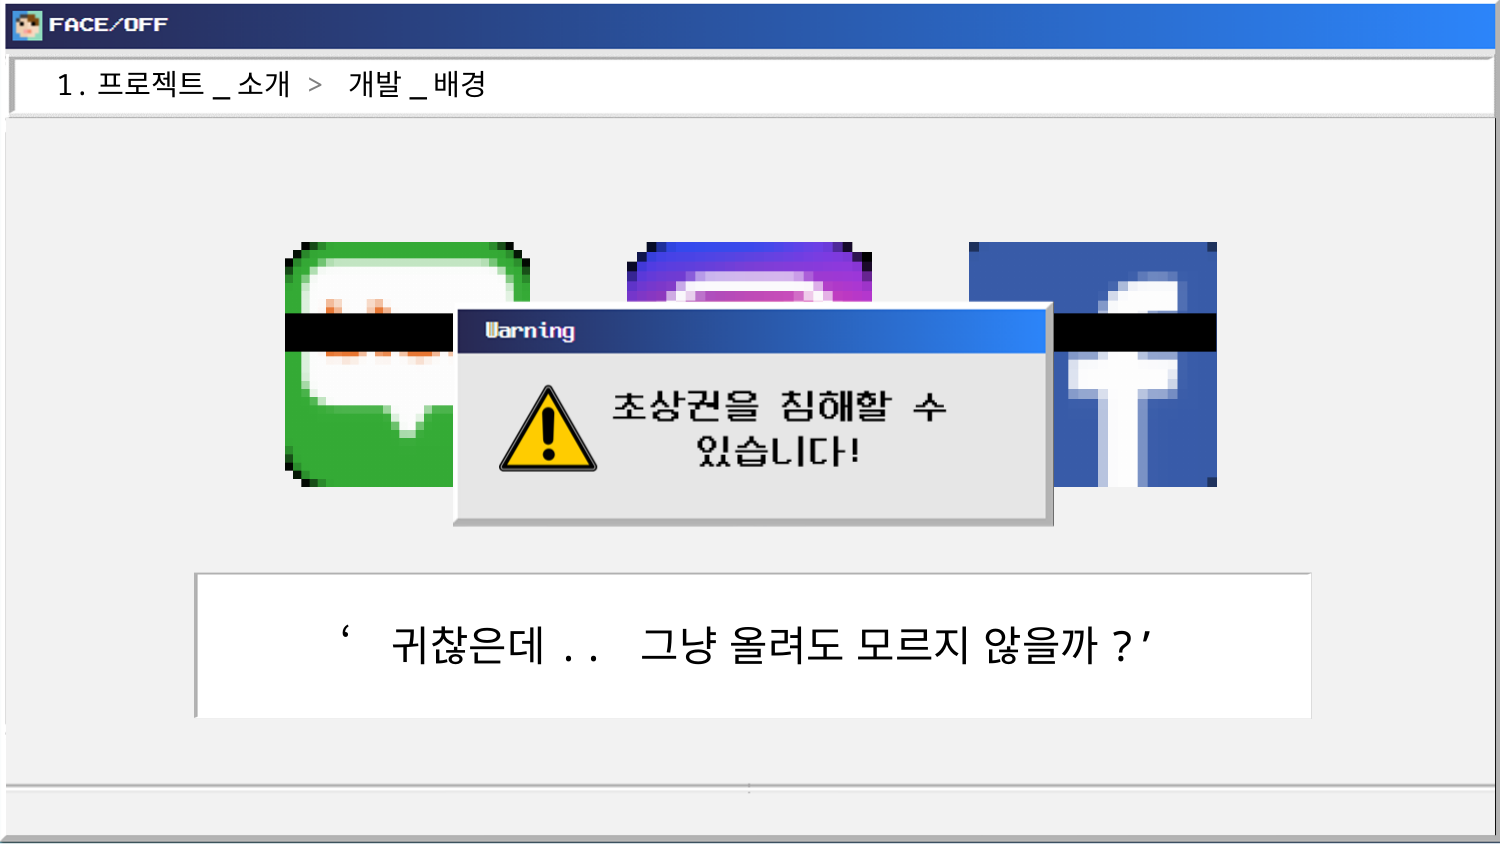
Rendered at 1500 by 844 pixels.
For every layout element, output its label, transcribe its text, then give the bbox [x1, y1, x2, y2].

text_box 1.프로젝트_소개 > 개발_배경 [41, 58, 819, 109]
picture [0, 0, 1500, 844]
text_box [284, 241, 1217, 487]
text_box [194, 571, 1312, 719]
